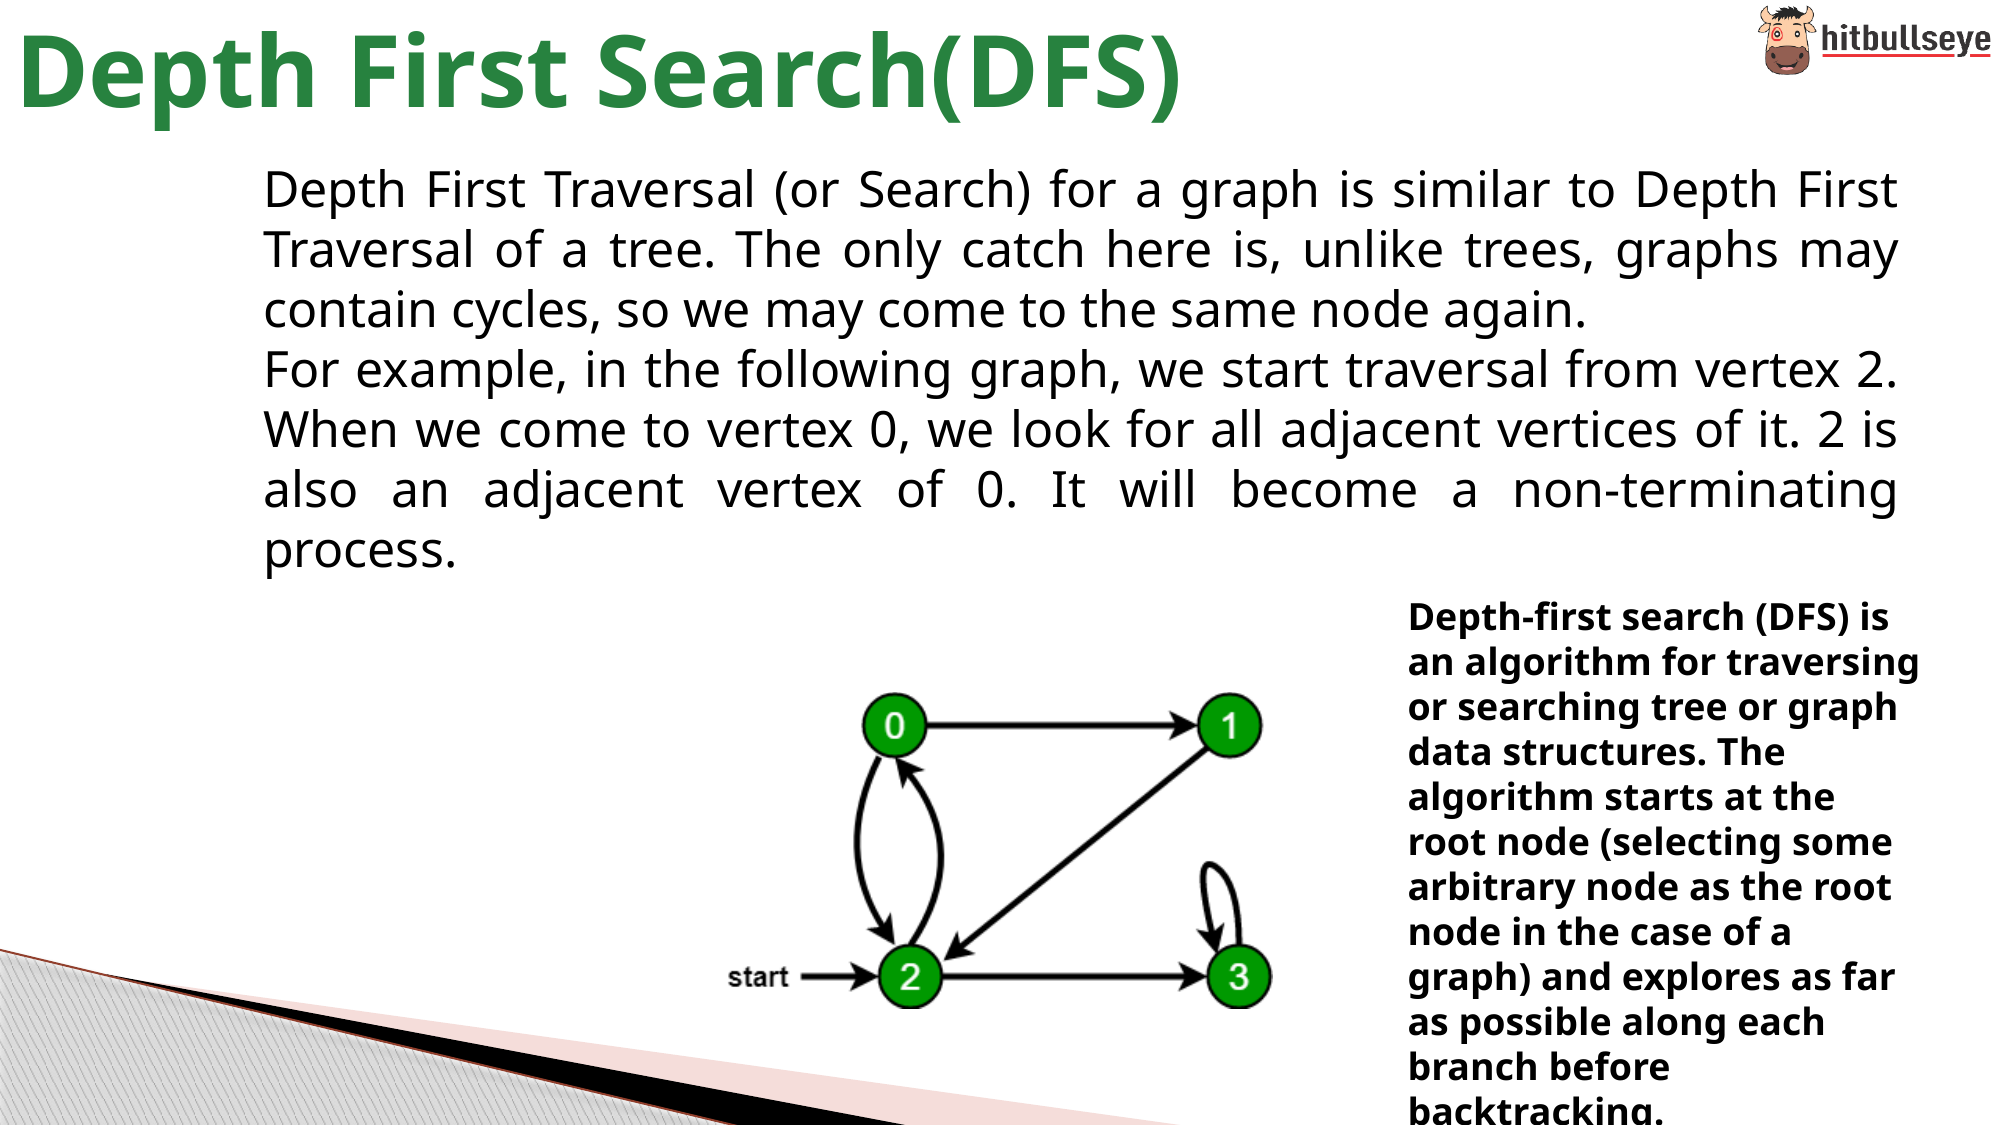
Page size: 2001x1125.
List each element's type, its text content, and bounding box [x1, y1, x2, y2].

text_box Depth-first search (DFS) is an algorithm for traversing or searching tree or graph data structures. The algorithm starts at the root node (selecting some arbitrary node as the root node in the case of a graph) and explores as far as possible along each branch before backtracking. [1392, 585, 1938, 1125]
title Depth First Search(DFS) [0, 0, 1800, 137]
picture [726, 692, 1273, 1009]
text_box Depth First Traversal (or Search) for a graph is similar to Depth First Traversal of a tree. The only catch here is, unlike trees, graphs may contain cycles, so we may come to the same node again. For example, in the following graph, we start traversal from vertex 2. When we come to vertex 0, we look for all adjacent vertices of it. 2 is also an adjacent vertex of 0. It will become a non-terminating process. [248, 149, 1915, 585]
picture [1800, 0, 2000, 81]
